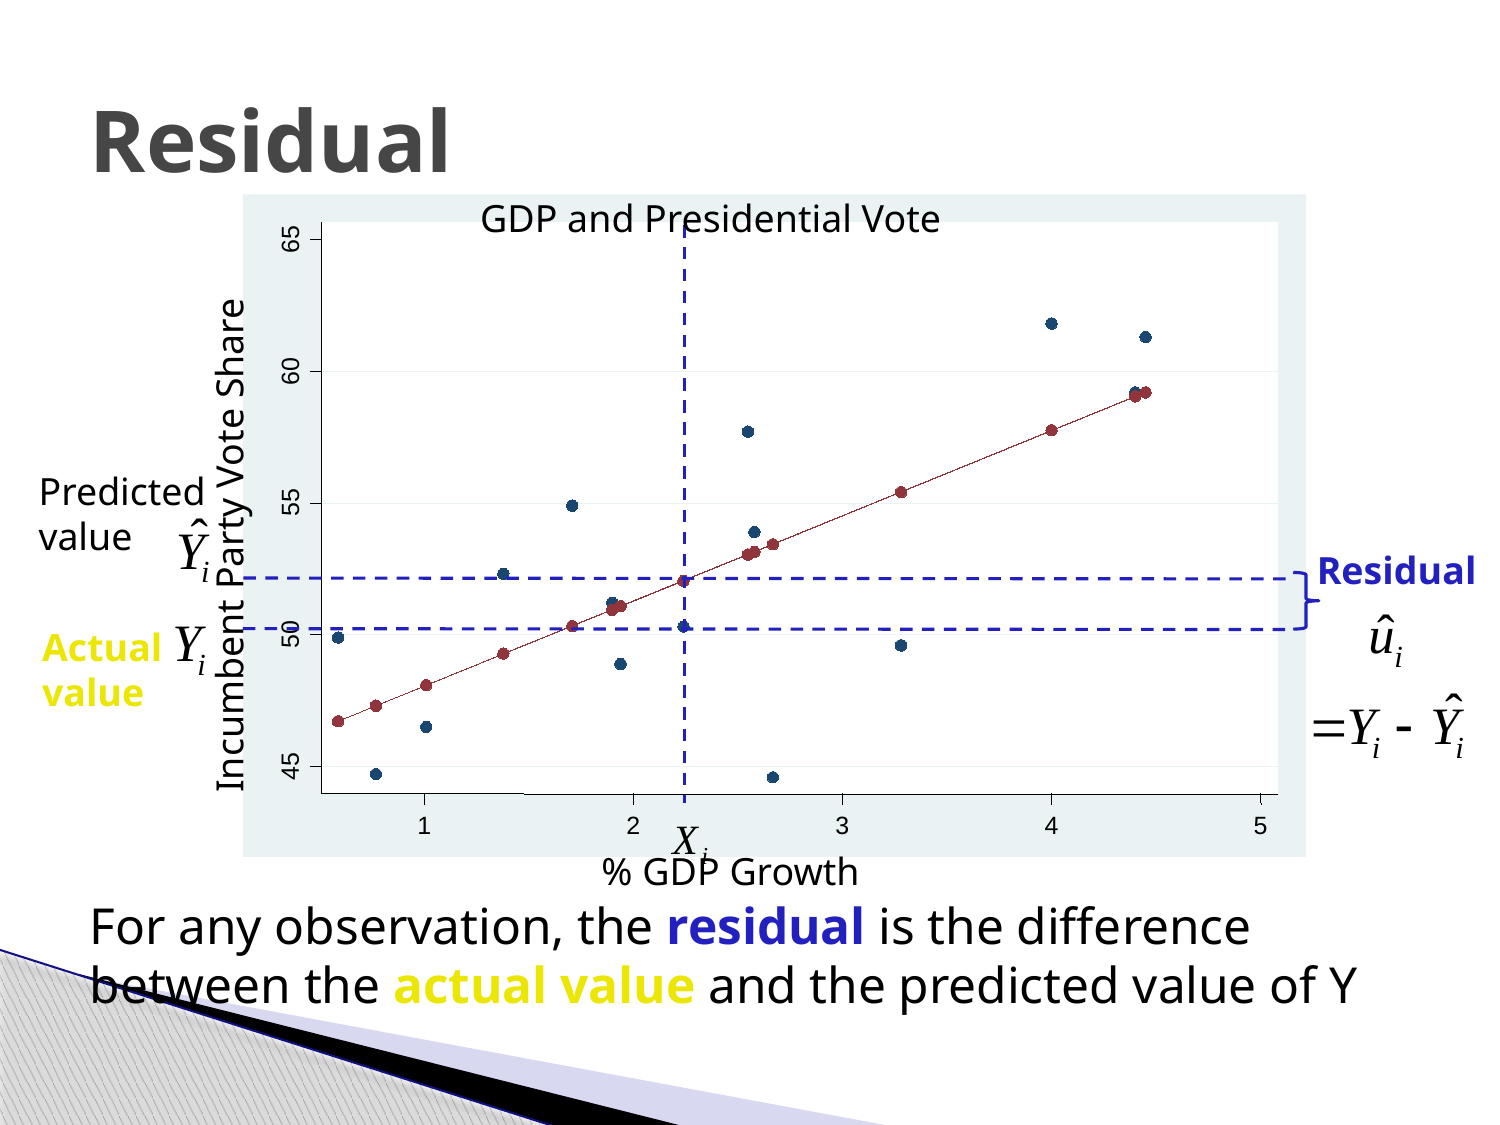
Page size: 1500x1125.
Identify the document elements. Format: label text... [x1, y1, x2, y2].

text_box Predicted value [23, 460, 192, 566]
title Residual [75, 45, 1425, 233]
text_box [198, 187, 1067, 912]
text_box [235, 187, 1313, 976]
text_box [1300, 602, 1477, 770]
text_box Residual [1318, 539, 1500, 600]
text_box Actual value [27, 617, 192, 722]
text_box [171, 507, 192, 596]
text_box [167, 608, 192, 688]
list For any observation, the residual is the difference between the actual value and the predicted value of Y [75, 887, 1425, 1063]
